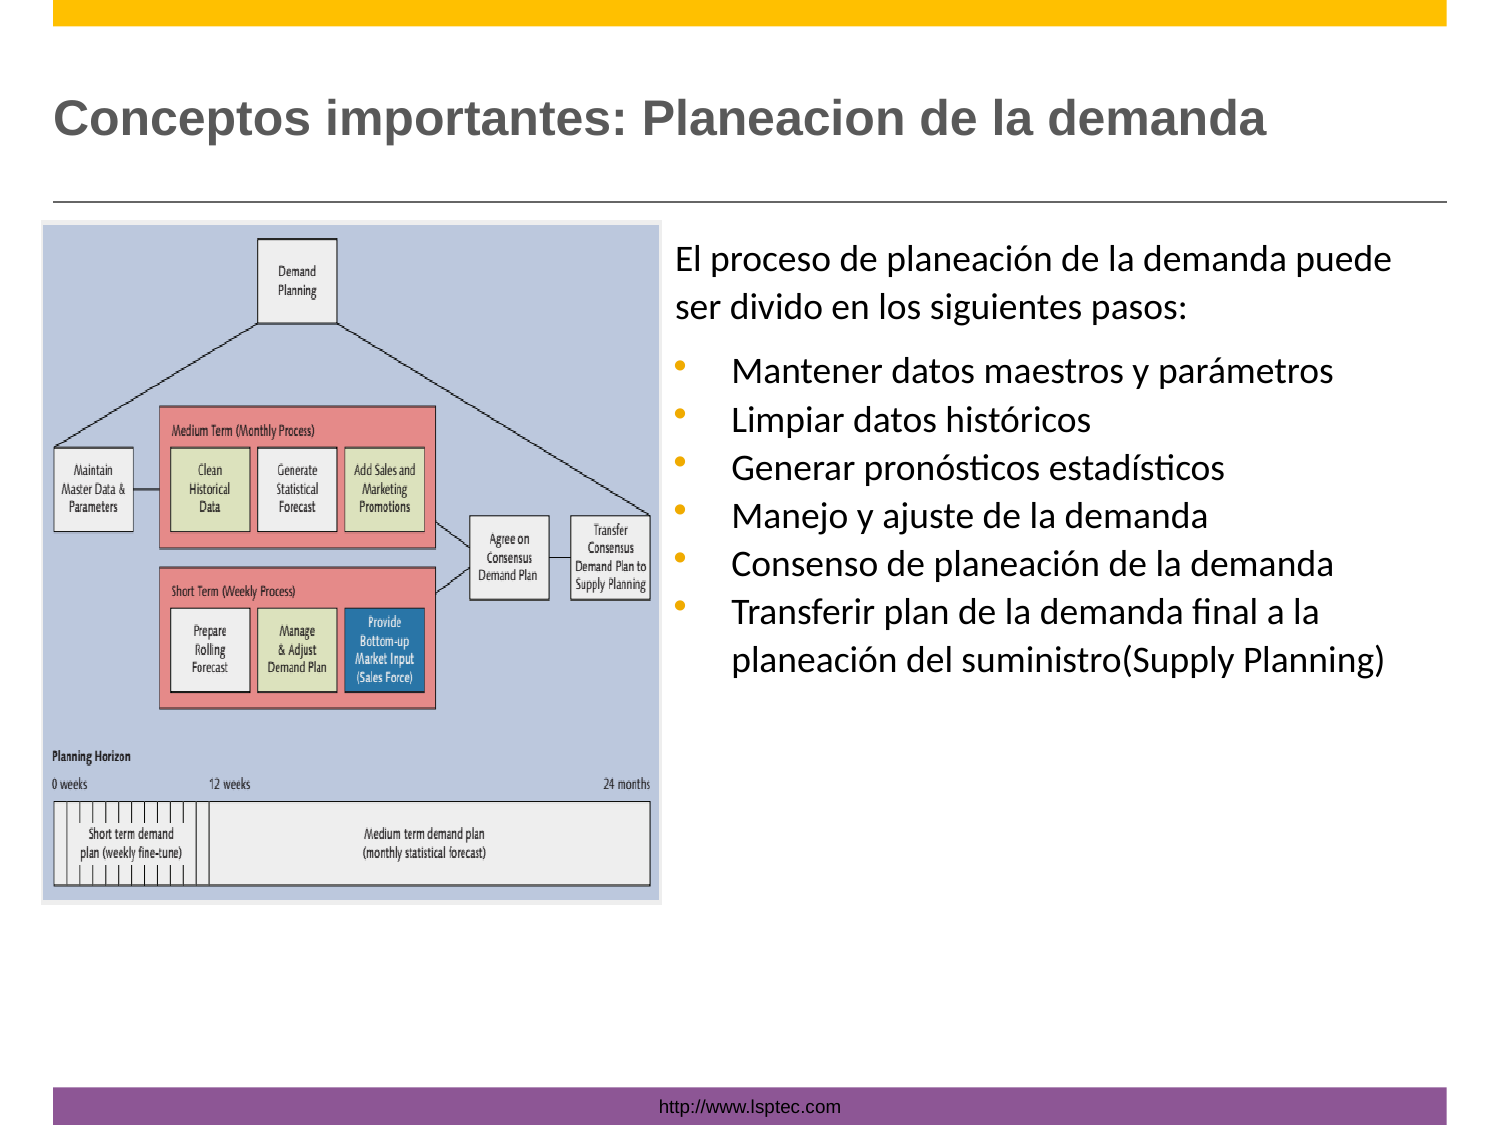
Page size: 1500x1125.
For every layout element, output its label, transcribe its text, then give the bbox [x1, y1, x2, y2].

title Conceptos importantes: Planeacion de la demanda [53, 53, 1447, 178]
list El proceso de planeación de la demanda puede ser divido en los siguientes pasos: Mantener datos maestros y parámetros Limpiar datos históricos Generar pronósticos estadísticos Manejo y ajuste de la demanda Consenso de planeación de la demanda Transferir plan de la demanda final a la planeación del suministro(Supply Planning) [675, 230, 1430, 471]
picture [41, 219, 663, 905]
